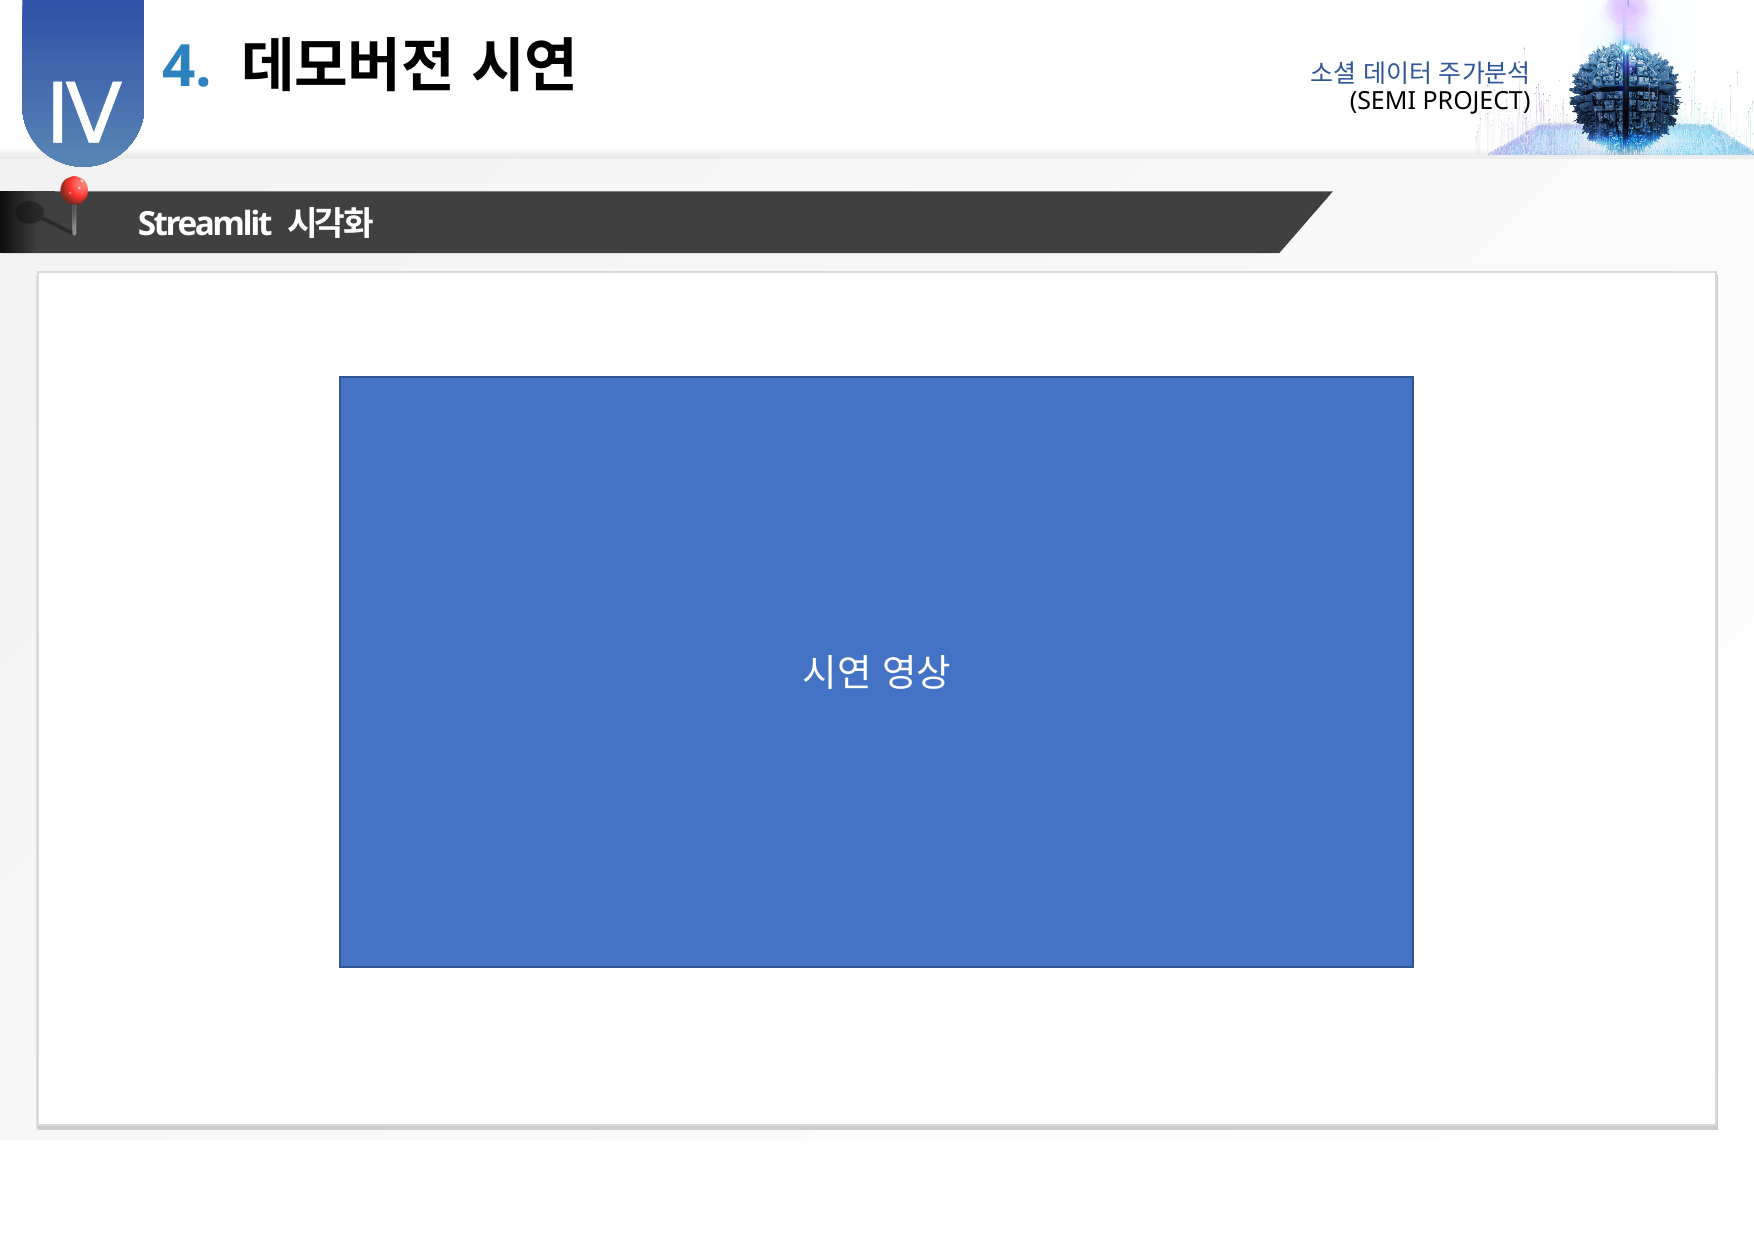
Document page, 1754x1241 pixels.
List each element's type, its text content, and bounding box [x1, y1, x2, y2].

text_box 4. 데모버전 시연 [147, 28, 945, 100]
text_box 시연 영상 [339, 376, 1414, 968]
picture [1474, 0, 1754, 155]
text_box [0, 177, 1334, 254]
text_box [37, 271, 1717, 1126]
text_box 소셜 데이터 주가분석 (SEMI PROJECT) [844, 59, 1547, 116]
